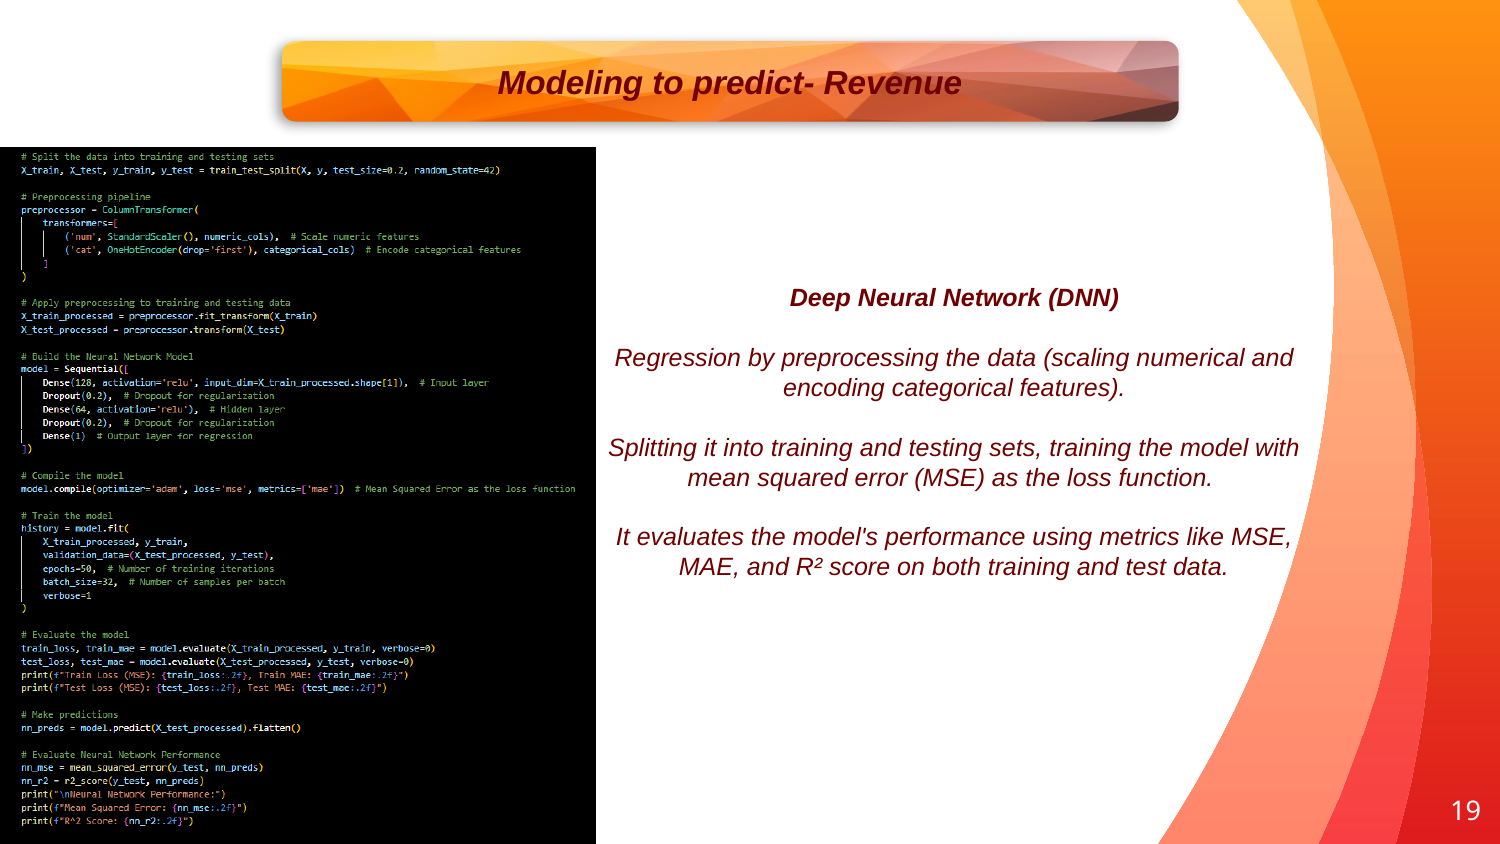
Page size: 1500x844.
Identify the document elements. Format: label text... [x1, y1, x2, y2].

slide_number 19 [1391, 779, 1482, 844]
picture [0, 147, 597, 844]
picture [281, 40, 1179, 122]
text_box Deep Neural Network (DNN) Regression by preprocessing the data (scaling numerical and encoding categorical features). Splitting it into training and testing sets, training the model with mean squared error (MSE) as the loss function. It evaluates the model's performance using metrics like MSE, MAE, and R² score on both training and test data. [601, 273, 1322, 589]
